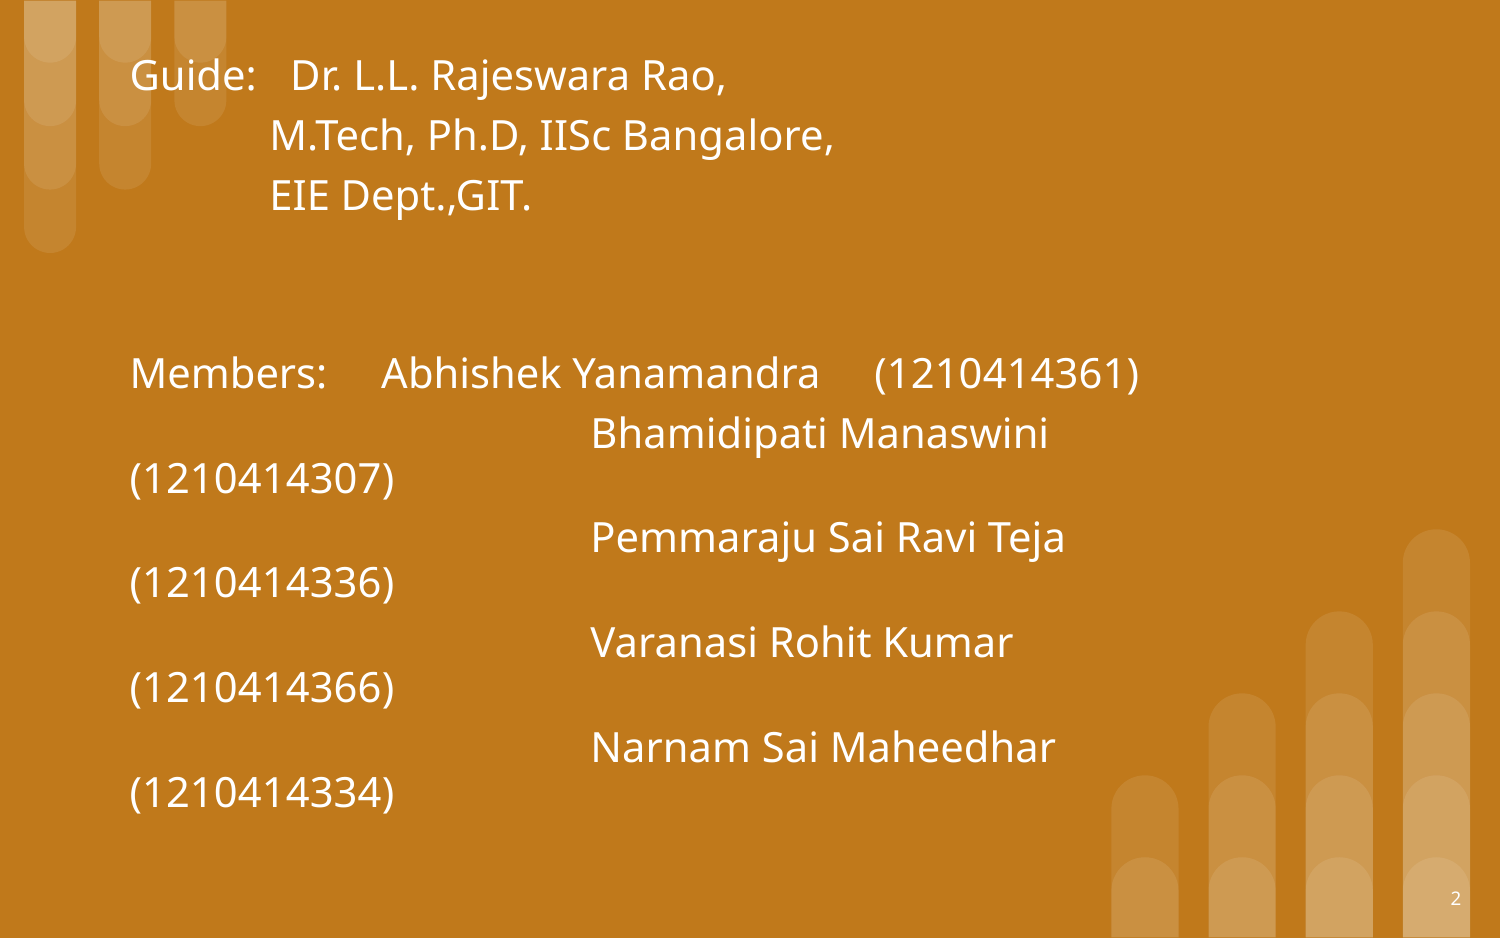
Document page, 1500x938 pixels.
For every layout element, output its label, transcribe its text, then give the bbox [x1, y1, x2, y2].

title Guide: Dr. L.L. Rajeswara Rao, M.Tech, Ph.D, IISc Bangalore, EIE Dept.,GIT. Members: Abhishek Yanamandra (1210414361) Bhamidipati Manaswini (1210414307) Pemmaraju Sai Ravi Teja (1210414336) Varanasi Rohit Kumar (1210414366) Narnam Sai Maheedhar (1210414334) [103, 69, 1231, 938]
slide_number ‹#› [1386, 863, 1477, 936]
